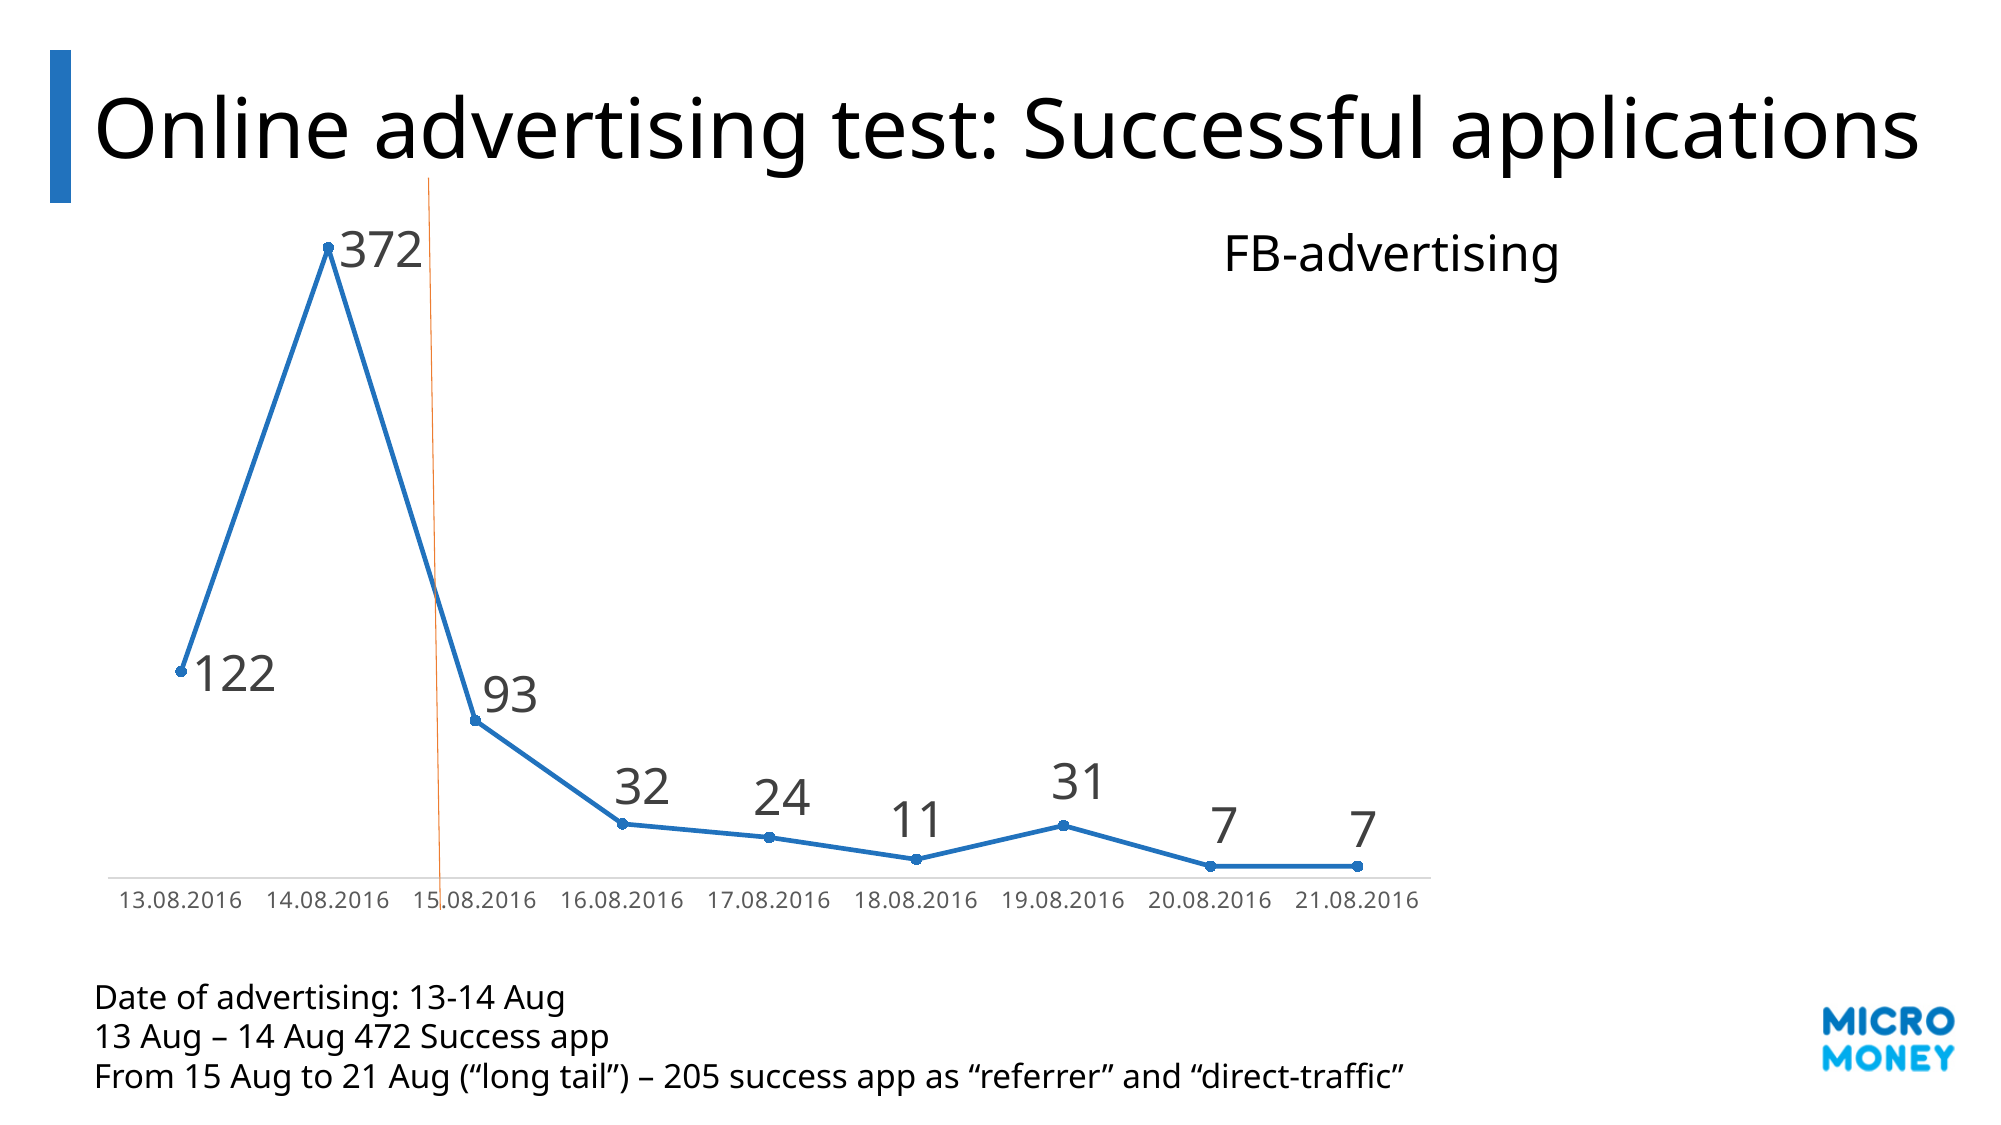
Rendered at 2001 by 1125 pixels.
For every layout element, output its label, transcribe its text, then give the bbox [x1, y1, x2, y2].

text_box FB-advertising [1478, 214, 1577, 289]
chart [106, 177, 1478, 934]
picture [1783, 933, 1995, 1125]
text_box Online advertising test: Successful applications [78, 68, 1995, 183]
text_box Date of advertising: 13-14 Aug 13 Aug – 14 Aug 472 Success app From 15 Aug to 21 Aug (“long tail”) – 205 success app as “referrer” and “direct-traffic” [78, 968, 1442, 1103]
